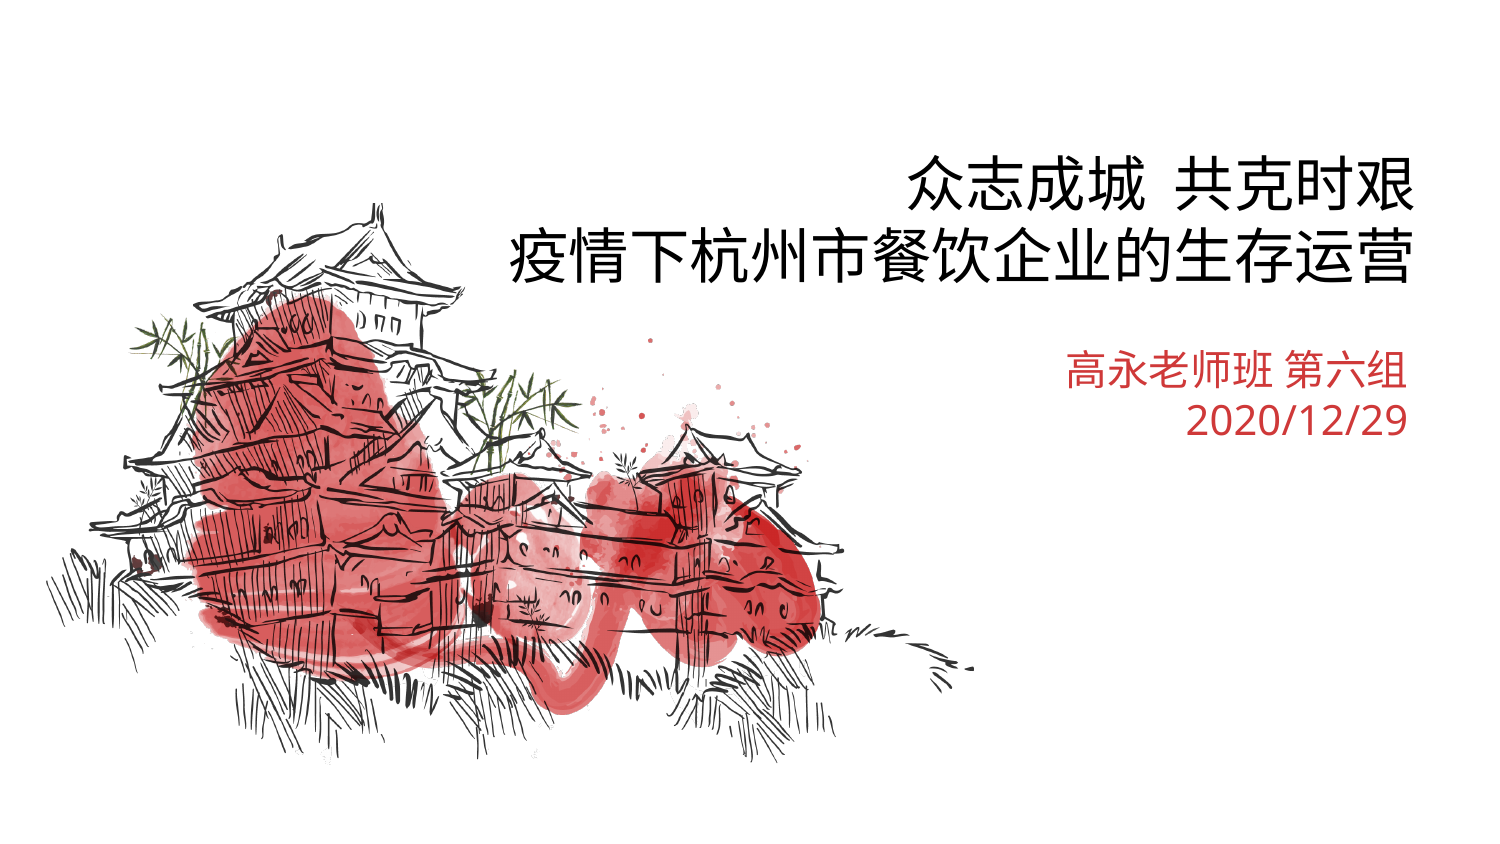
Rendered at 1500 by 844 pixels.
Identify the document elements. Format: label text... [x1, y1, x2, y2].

title 众志成城 共克时艰 疫情下杭州市餐饮企业的生存运营 [172, 112, 1432, 306]
subtitle 高永老师班 第六组 2020/12/29 [511, 184, 1424, 459]
picture [46, 203, 974, 765]
